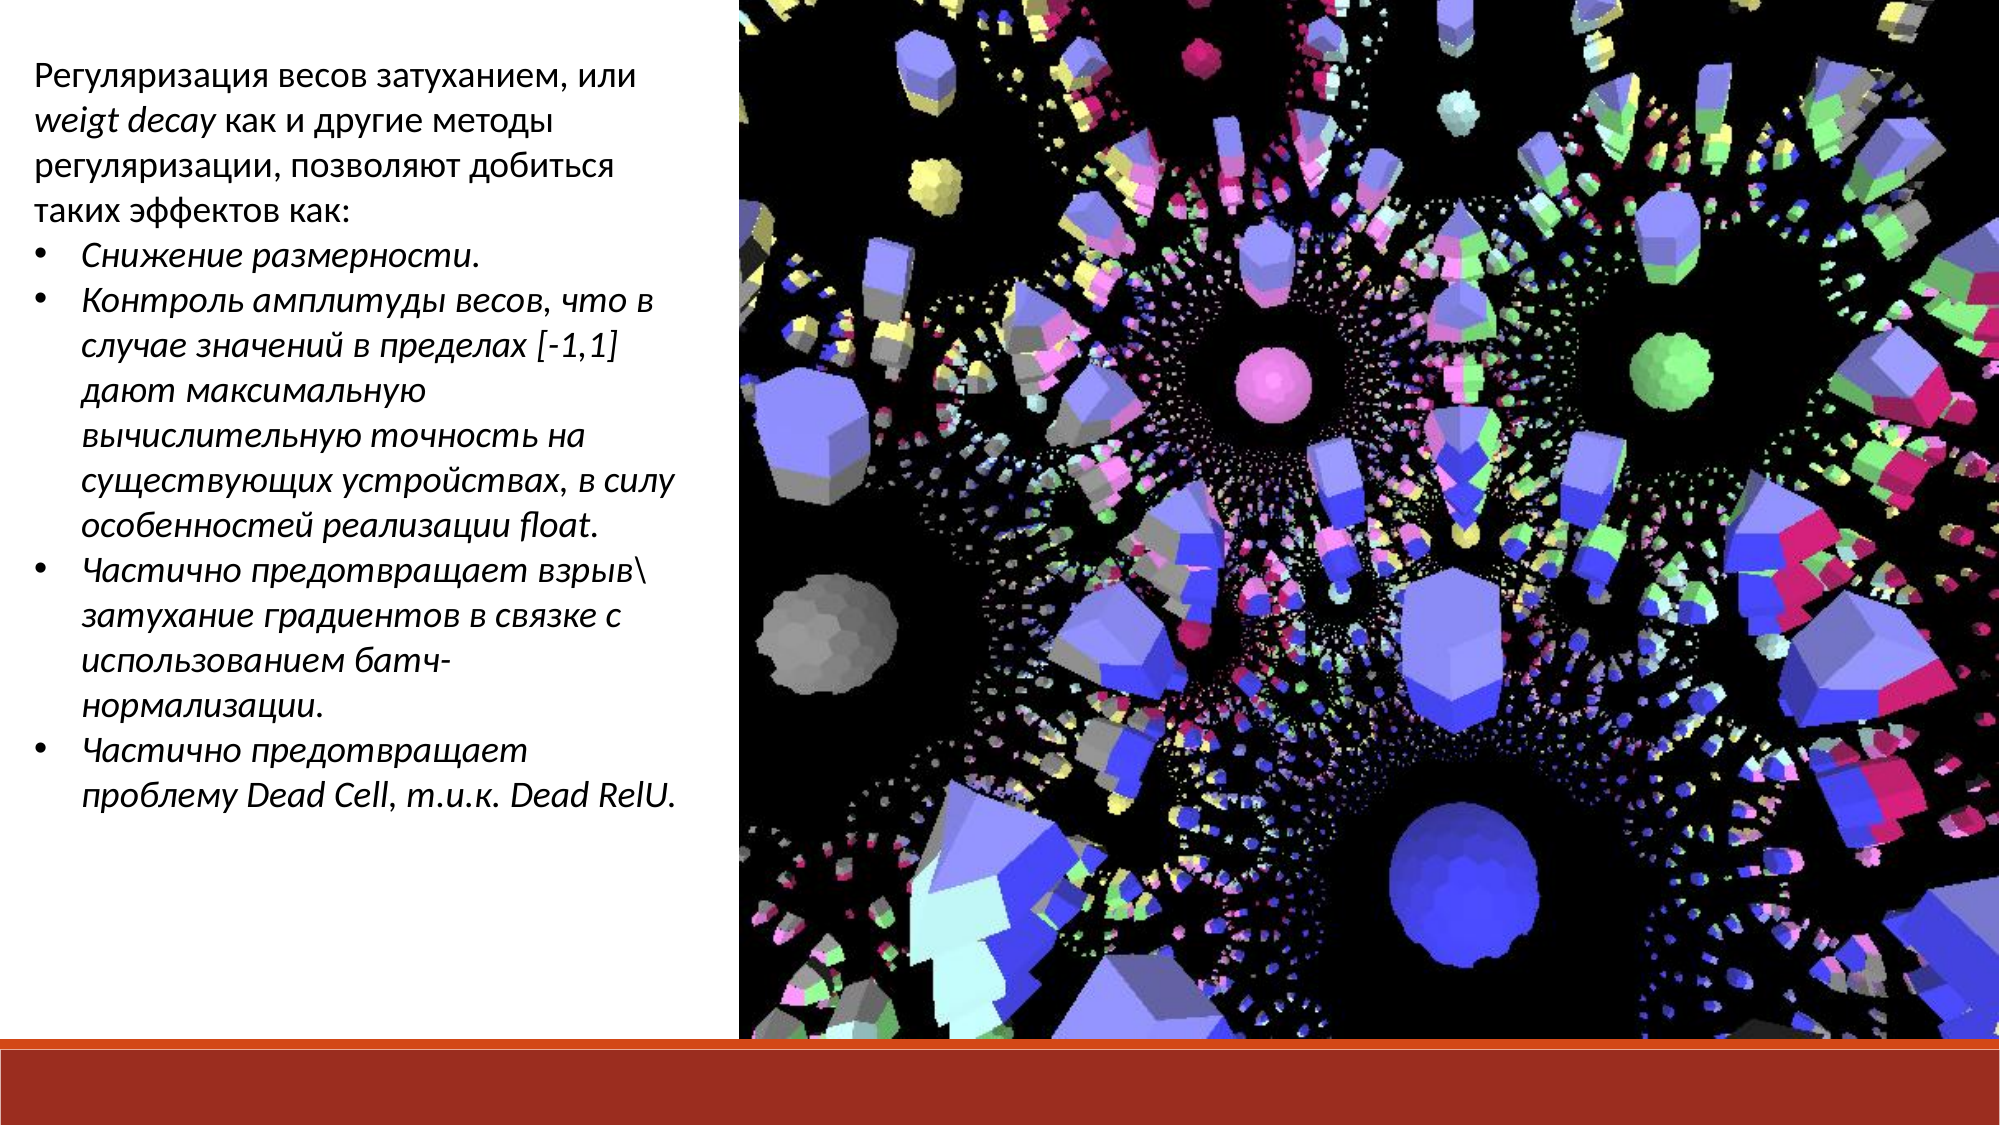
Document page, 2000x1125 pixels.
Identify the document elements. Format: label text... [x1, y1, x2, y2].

picture [739, 0, 2000, 1039]
text_box Регуляризация весов затуханием, или weigt decay как и другие методы регуляризации, позволяют добиться таких эффектов как: Снижение размерности. Контроль амплитуды весов, что в случае значений в пределах [-1,1] дают максимальную вычислительную точность на существующих устройствах, в силу особенностей реализации float. Частично предотвращает взрыв\затухание градиентов в связке с использованием батч-нормализации. Частично предотвращает проблему Dead Cell, т.и.к. Dead RelU. [19, 42, 705, 958]
